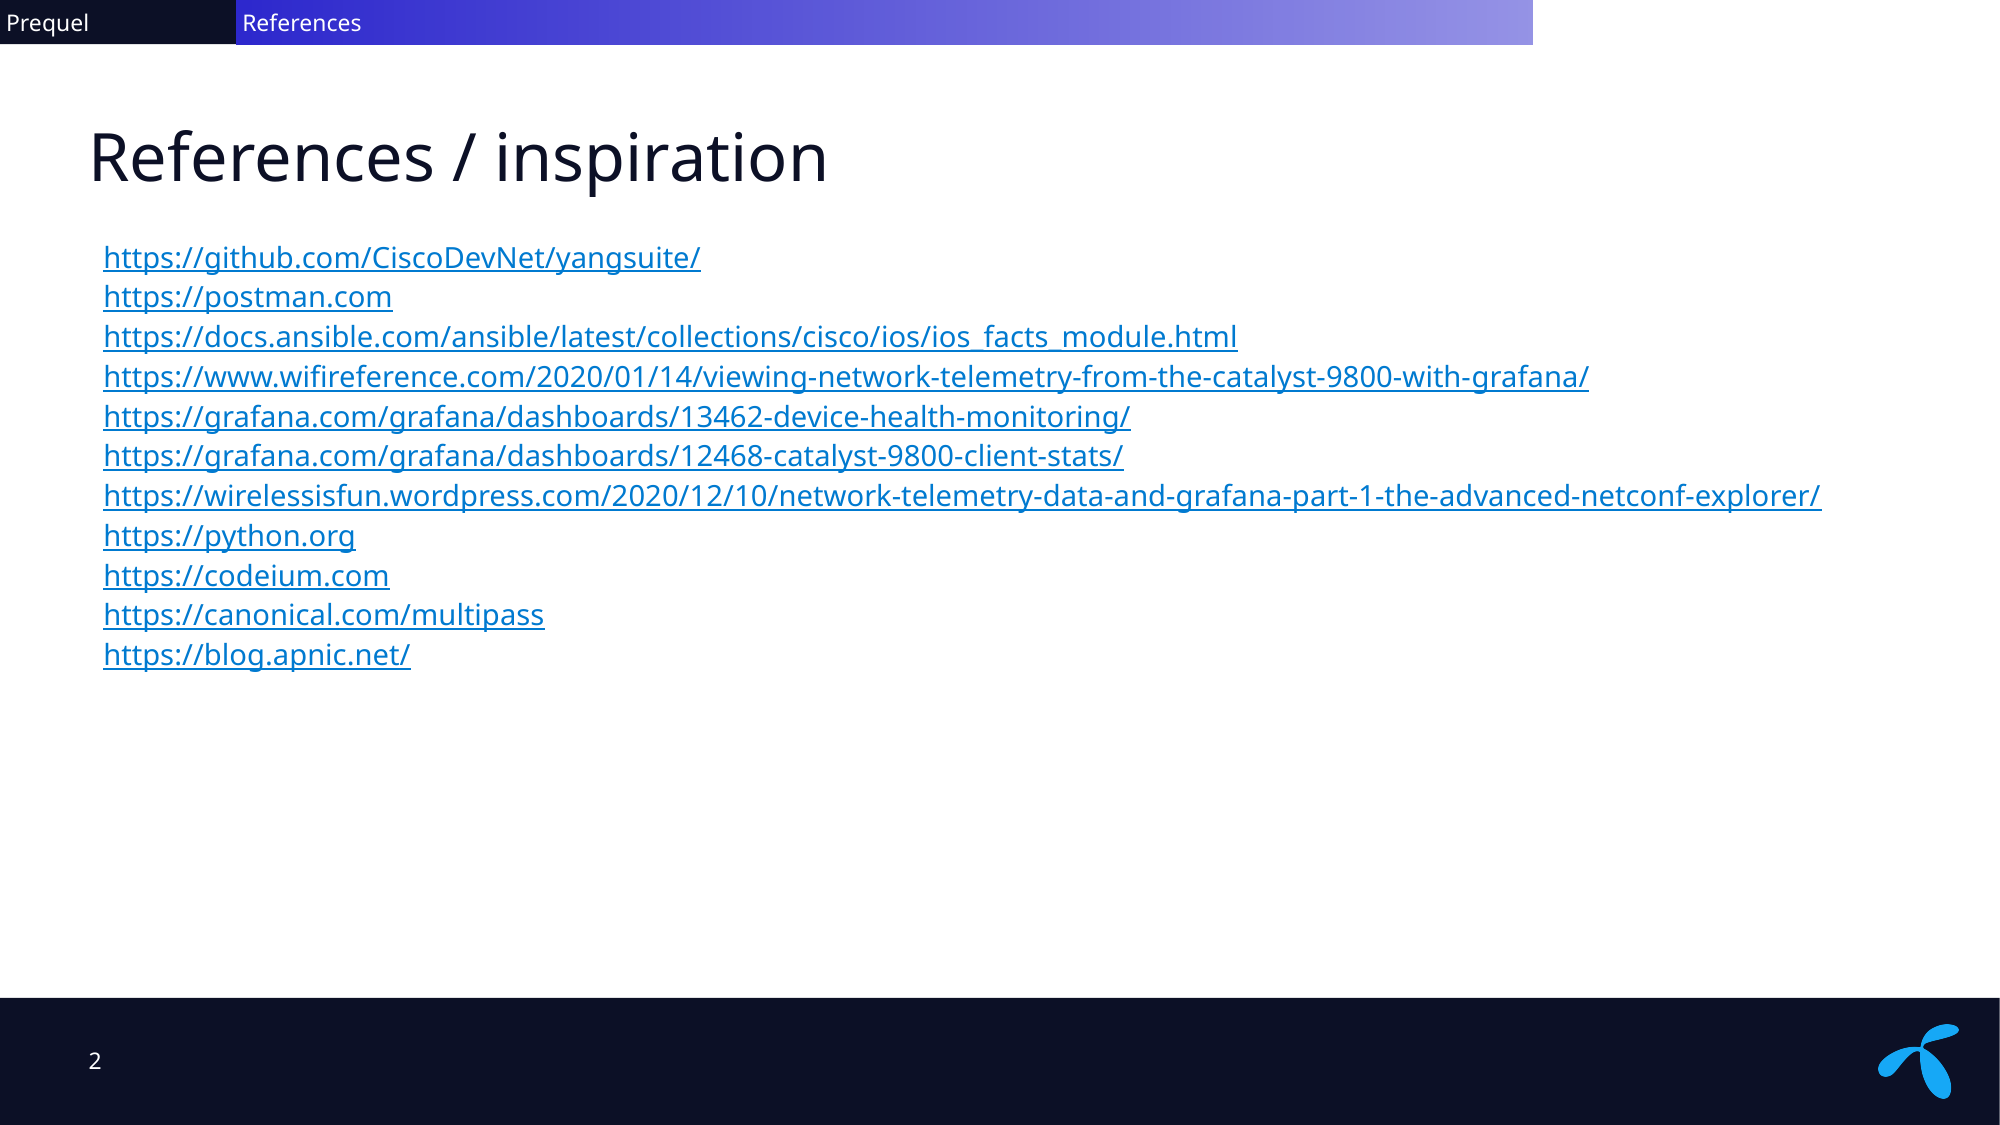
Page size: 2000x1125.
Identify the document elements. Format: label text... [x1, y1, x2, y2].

footer Prequel [0, 0, 236, 45]
text_box References [236, 0, 1533, 45]
text_box https://github.com/CiscoDevNet/yangsuite/ https://postman.com https://docs.ansible.com/ansible/latest/collections/cisco/ios/ios_facts_module.html https://www.wifireference.com/2020/01/14/viewing-network-telemetry-from-the-catalyst-9800-with-grafana/ https://grafana.com/grafana/dashboards/13462-device-health-monitoring/ https://grafana.com/grafana/dashboards/12468-catalyst-9800-client-stats/ https://wirelessisfun.wordpress.com/2020/12/10/network-telemetry-data-and-grafana-part-1-the-advanced-netconf-explorer/ https://python.org https://codeium.com https://canonical.com/multipass https://blog.apnic.net/ [88, 231, 1851, 696]
picture [1878, 1024, 1959, 1099]
title References / inspiration [88, 70, 1911, 248]
slide_number 2 [88, 1024, 139, 1099]
